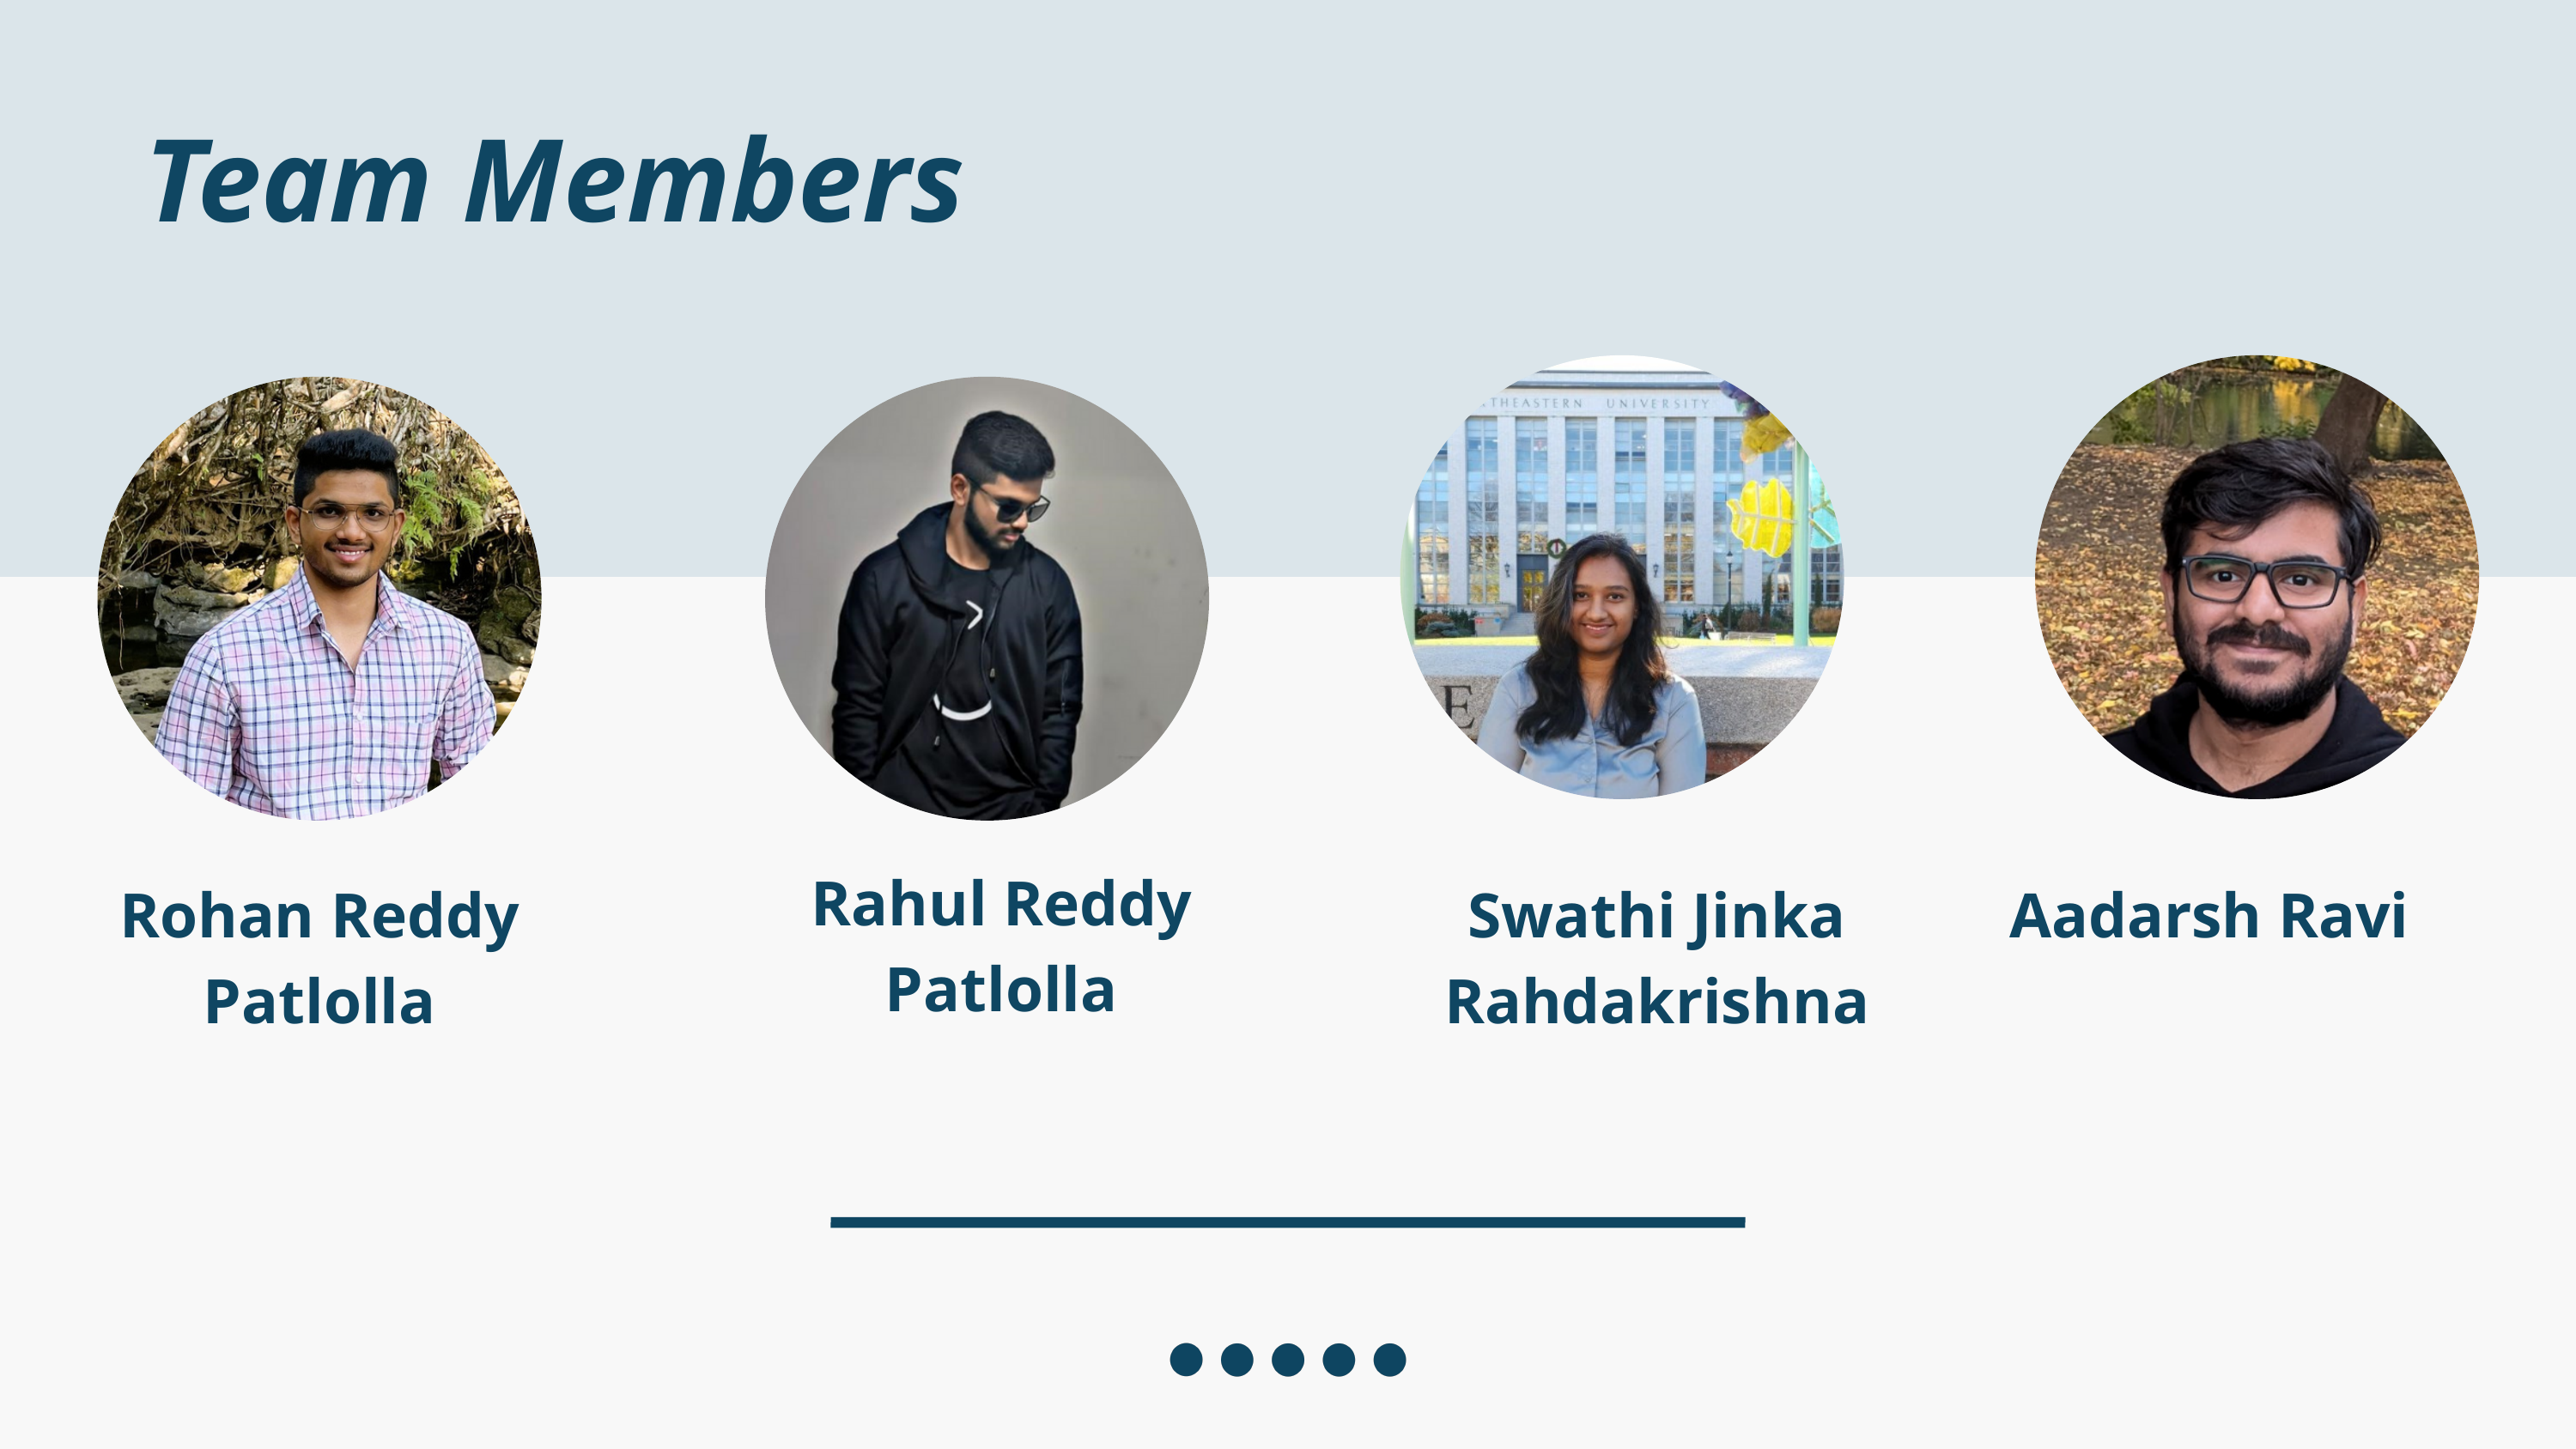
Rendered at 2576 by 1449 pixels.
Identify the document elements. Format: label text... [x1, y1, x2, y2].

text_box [97, 376, 542, 822]
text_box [2034, 355, 2480, 800]
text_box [1400, 355, 1844, 800]
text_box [0, 0, 2576, 578]
text_box Swathi Jinka Rahdakrishna [1303, 864, 2011, 1036]
text_box Rahul Reddy Patlolla [699, 852, 1303, 1024]
text_box Rohan Reddy Patlolla [23, 864, 616, 1036]
text_box Aadarsh Ravi [1856, 864, 2563, 950]
text_box [1170, 1342, 1406, 1378]
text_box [764, 376, 1210, 822]
